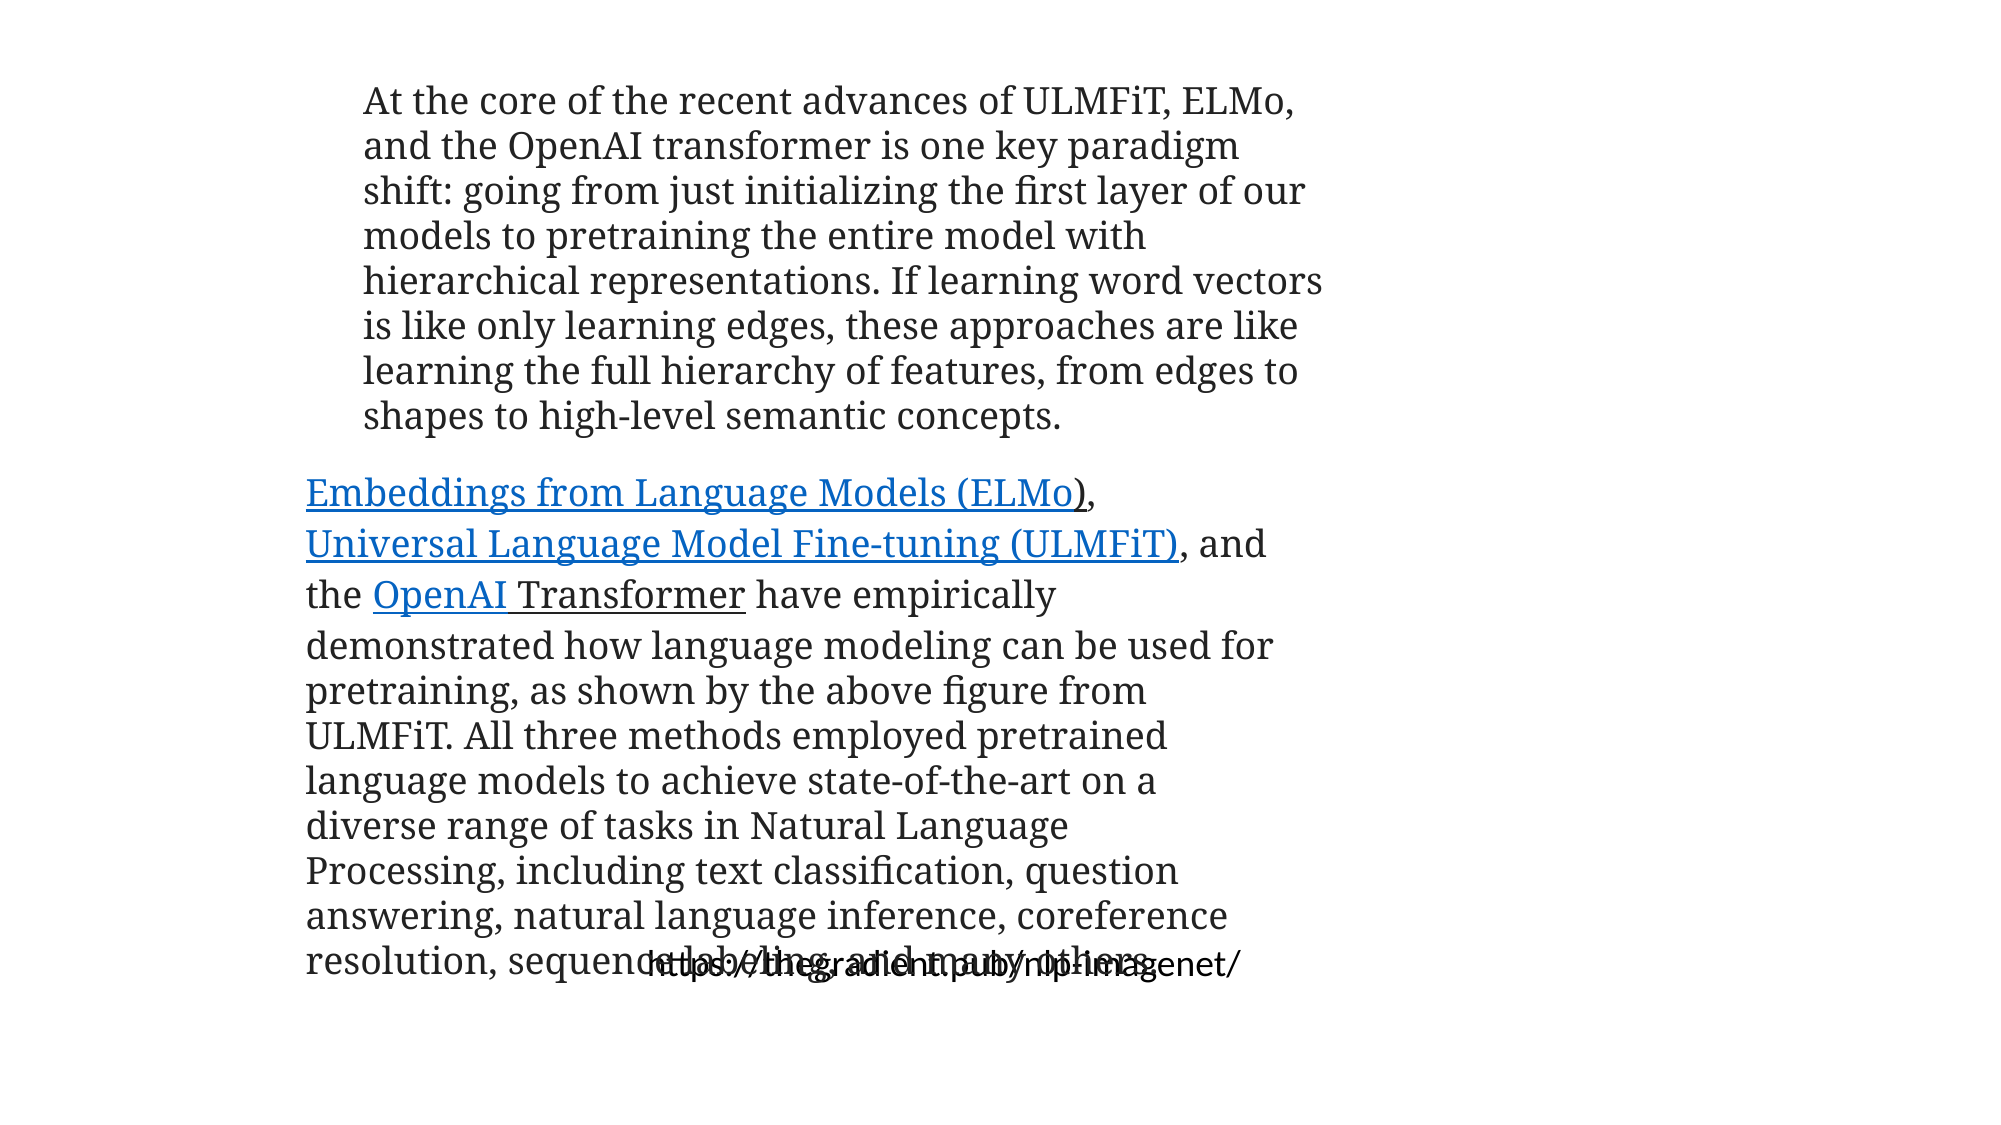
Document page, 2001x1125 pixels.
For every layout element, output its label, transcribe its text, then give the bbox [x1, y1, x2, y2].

text_box Embeddings from Language Models (ELMo), Universal Language Model Fine-tuning (ULMFiT), and the OpenAI Transformer have empirically demonstrated how language modeling can be used for pretraining, as shown by the above figure from ULMFiT. All three methods employed pretrained language models to achieve state-of-the-art on a diverse range of tasks in Natural Language Processing, including text classification, question answering, natural language inference, coreference resolution, sequence labeling, and many others. [290, 461, 1291, 990]
text_box At the core of the recent advances of ULMFiT, ELMo, and the OpenAI transformer is one key paradigm shift: going from just initializing the first layer of our models to pretraining the entire model with hierarchical representations. If learning word vectors is like only learning edges, these approaches are like learning the full hierarchy of features, from edges to shapes to high-level semantic concepts. [348, 69, 1349, 445]
